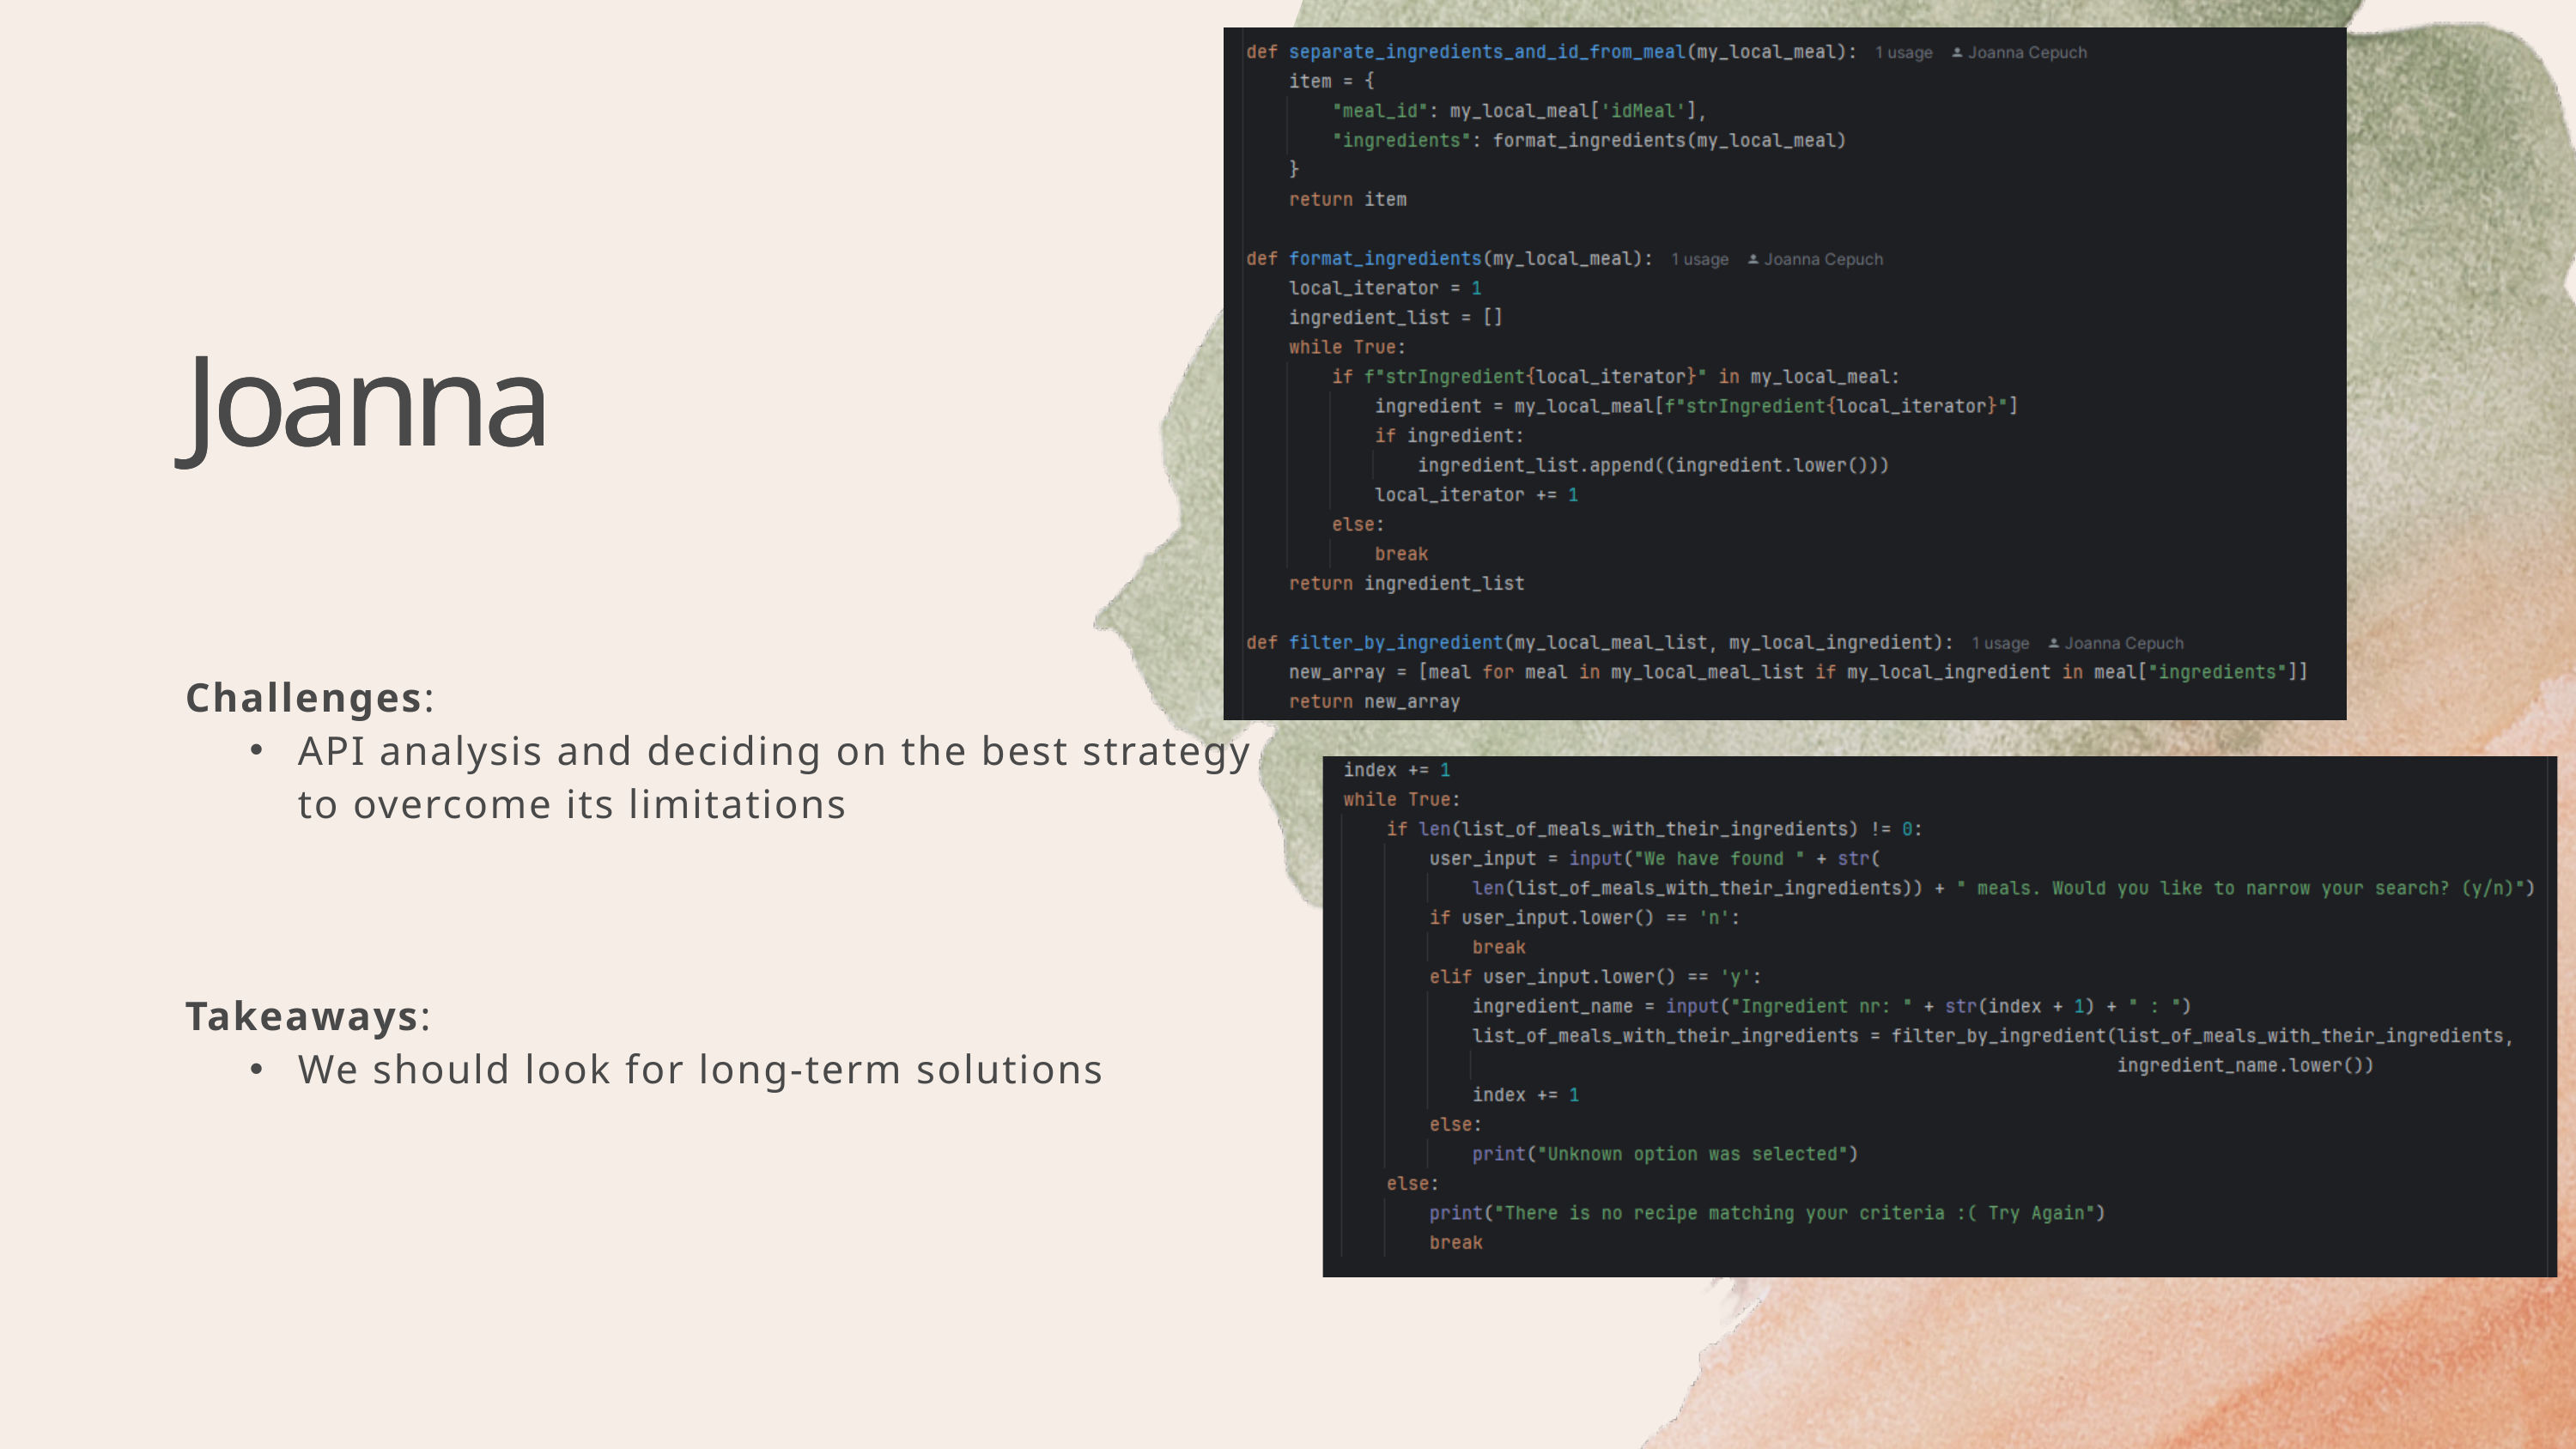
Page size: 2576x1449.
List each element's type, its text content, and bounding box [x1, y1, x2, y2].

picture [1223, 27, 2348, 720]
text_box Joanna [185, 309, 1218, 471]
text_box [854, 0, 2576, 1449]
text_box Challenges: API analysis and deciding on the best strategy to overcome its limitations Takeaways: We should look for long-term solutions [185, 666, 1271, 1092]
picture [1322, 756, 2558, 1278]
